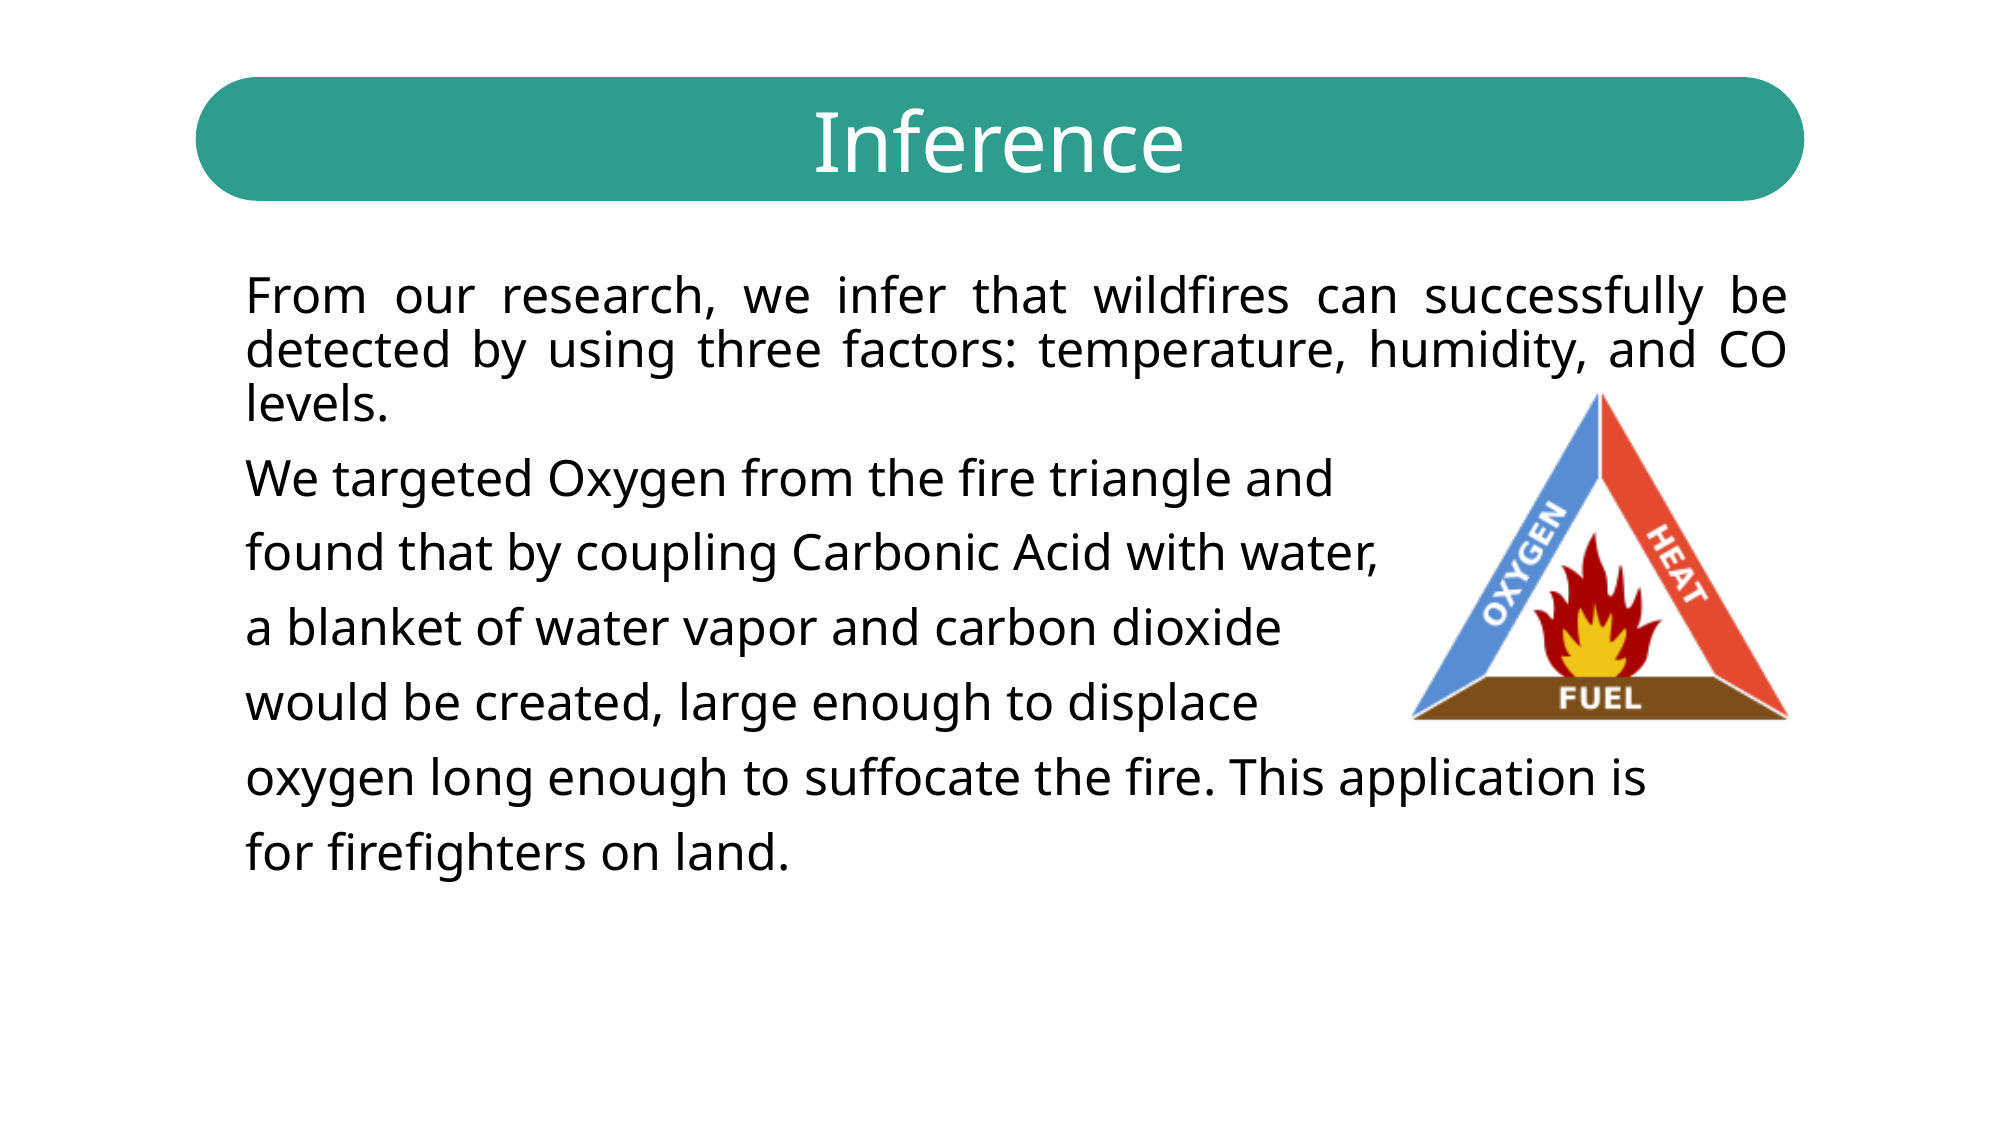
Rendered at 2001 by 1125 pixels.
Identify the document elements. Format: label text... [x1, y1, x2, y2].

subtitle From our research, we infer that wildfires can successfully be detected by using three factors: temperature, humidity, and CO levels. We targeted Oxygen from the fire triangle and found that by coupling Carbonic Acid with water, a blanket of water vapor and carbon dioxide would be created, large enough to displace oxygen long enough to suffocate the fire. This application is for firefighters on land. [230, 262, 1805, 981]
text_box Inference [195, 77, 1805, 201]
picture [1395, 378, 1805, 736]
